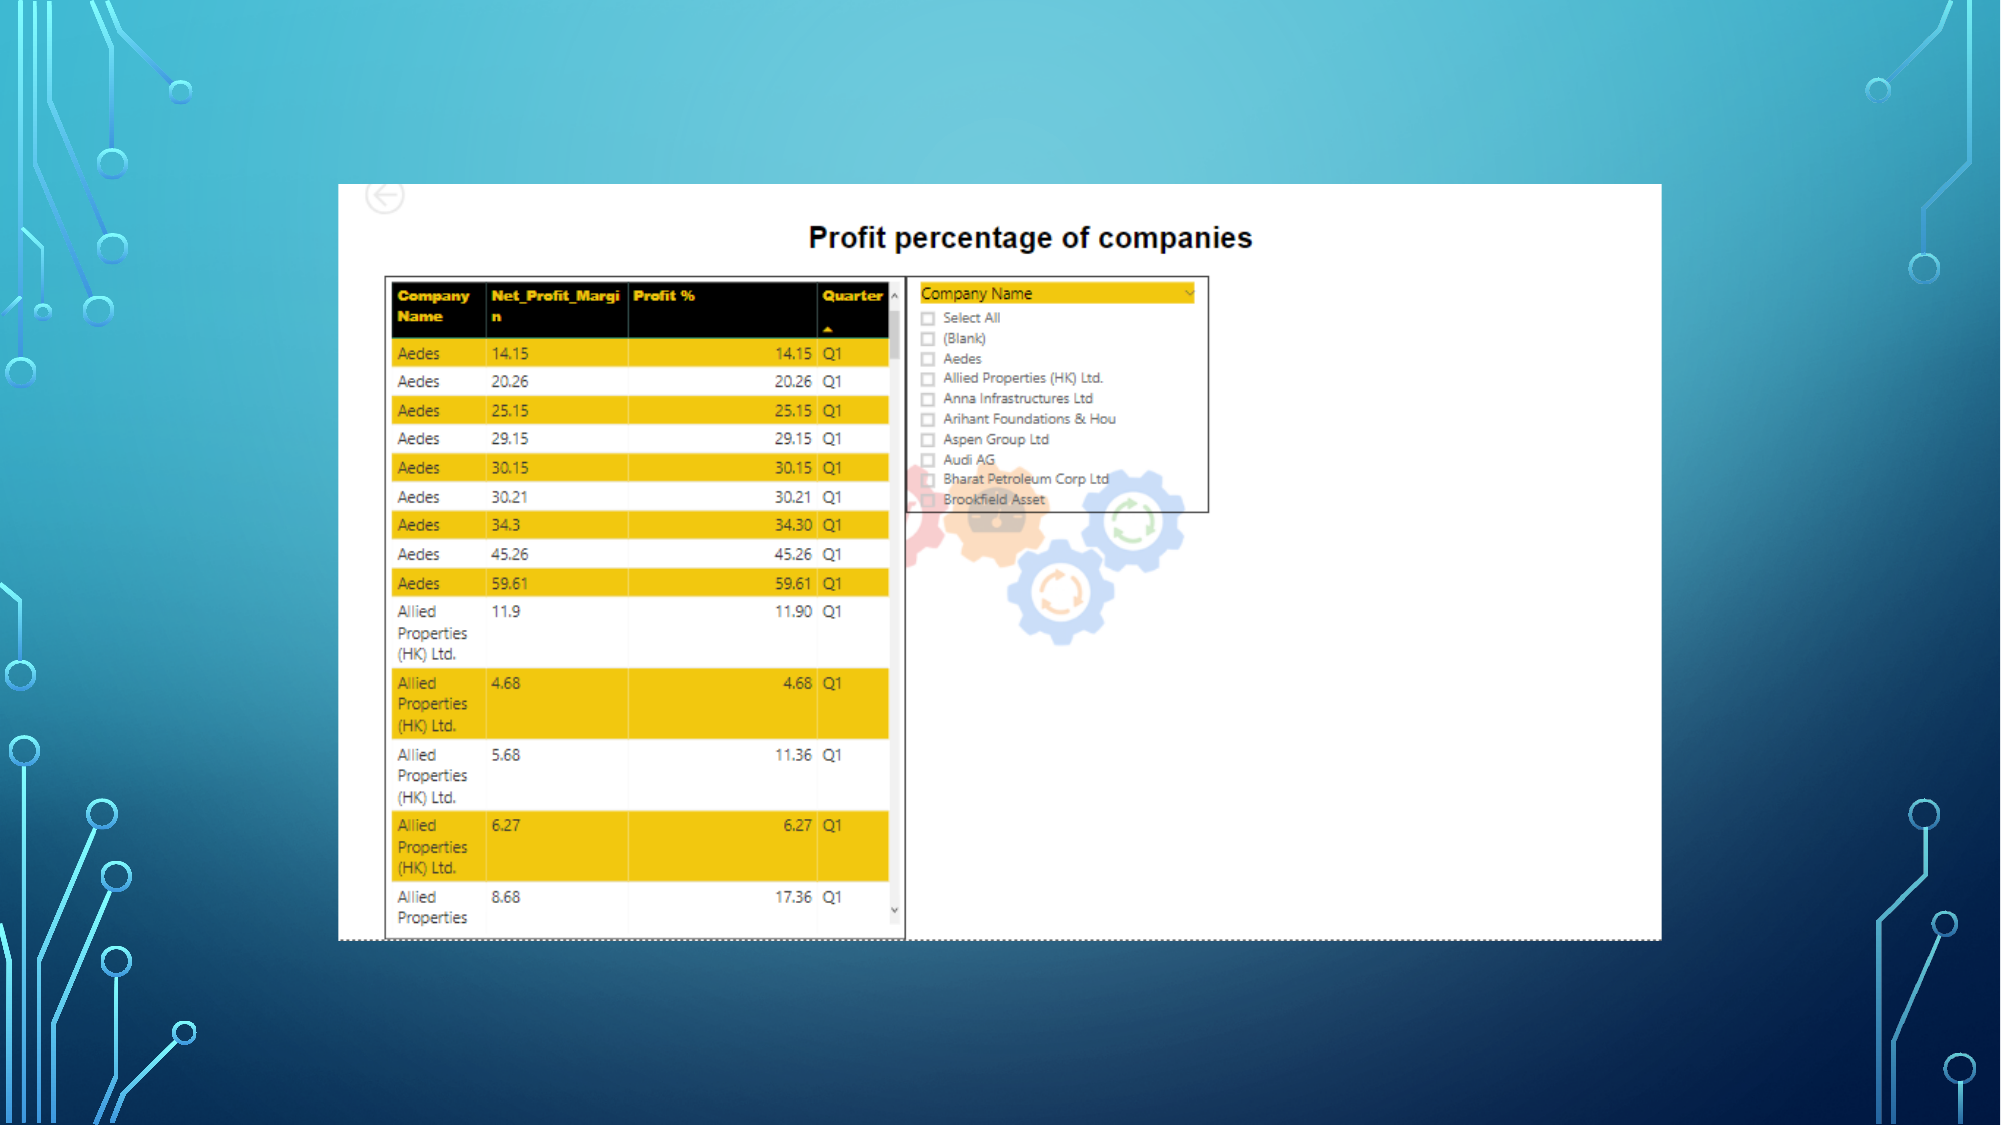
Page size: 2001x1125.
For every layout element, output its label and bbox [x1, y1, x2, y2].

picture [337, 184, 1662, 941]
